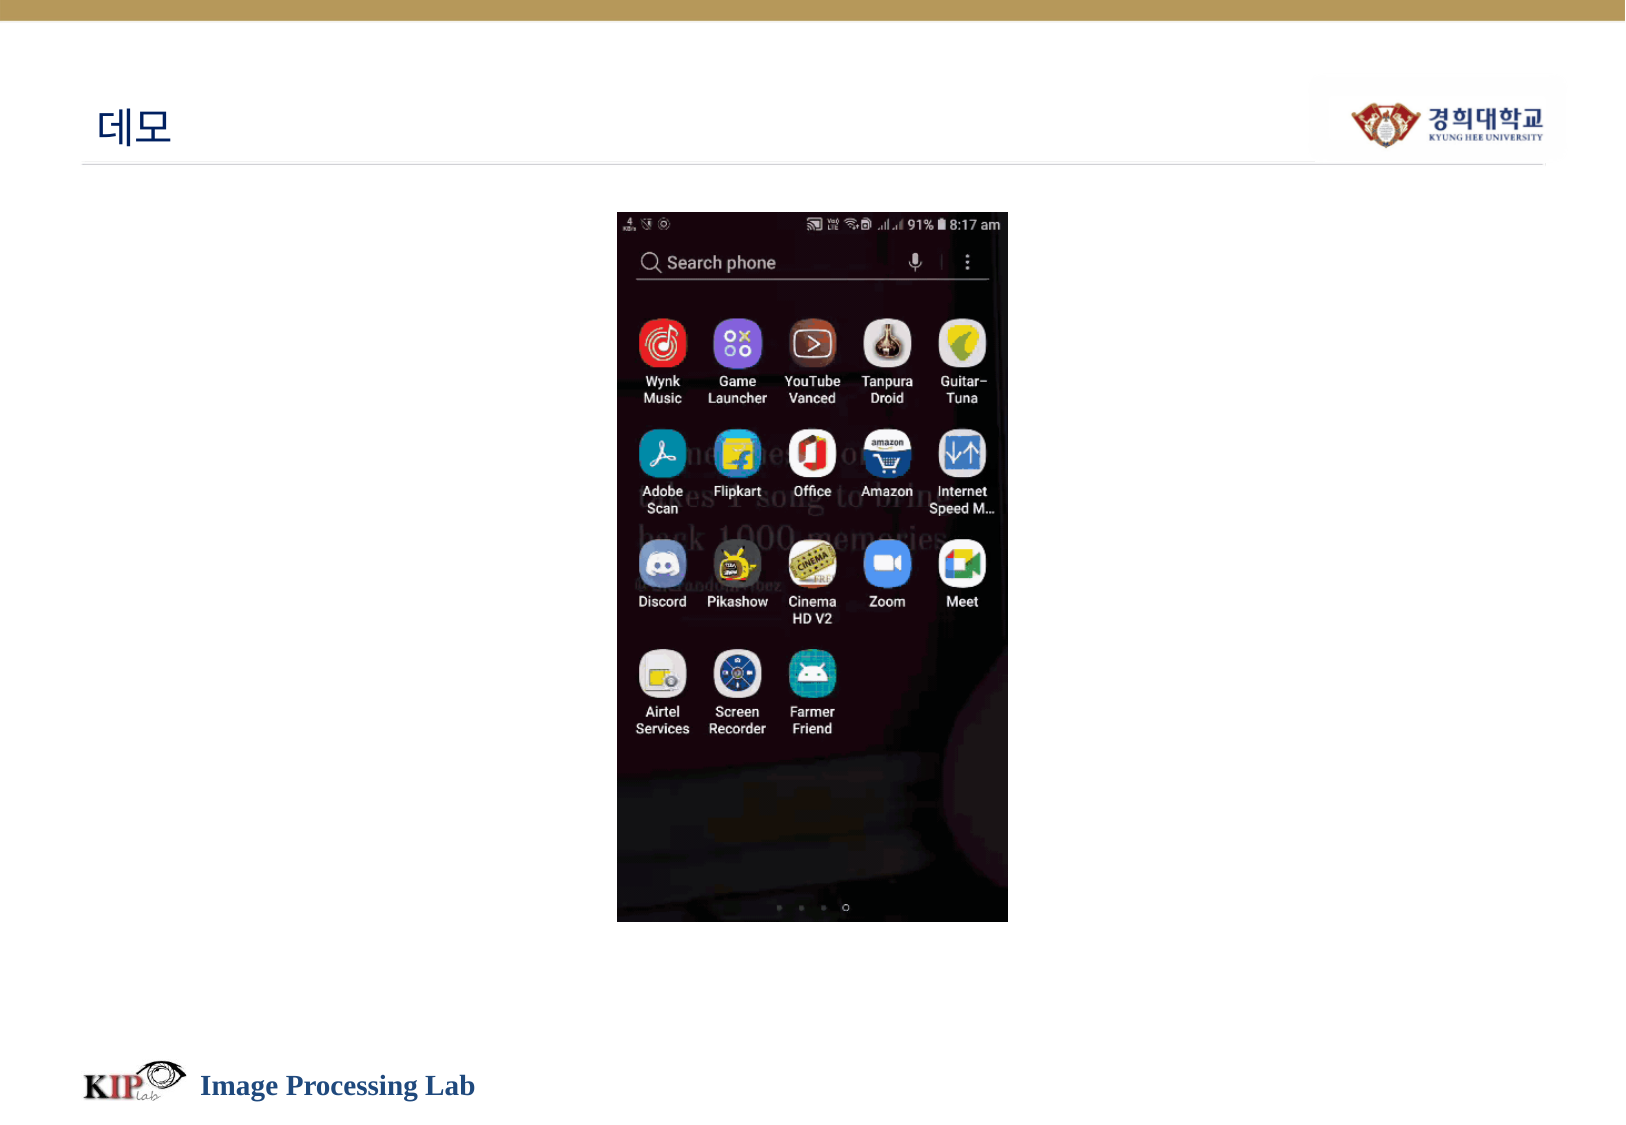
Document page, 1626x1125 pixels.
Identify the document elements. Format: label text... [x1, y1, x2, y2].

picture [0, 0, 1625, 1125]
text_box Image Processing Lab [198, 1064, 478, 1102]
title 데모 [94, 100, 1188, 291]
